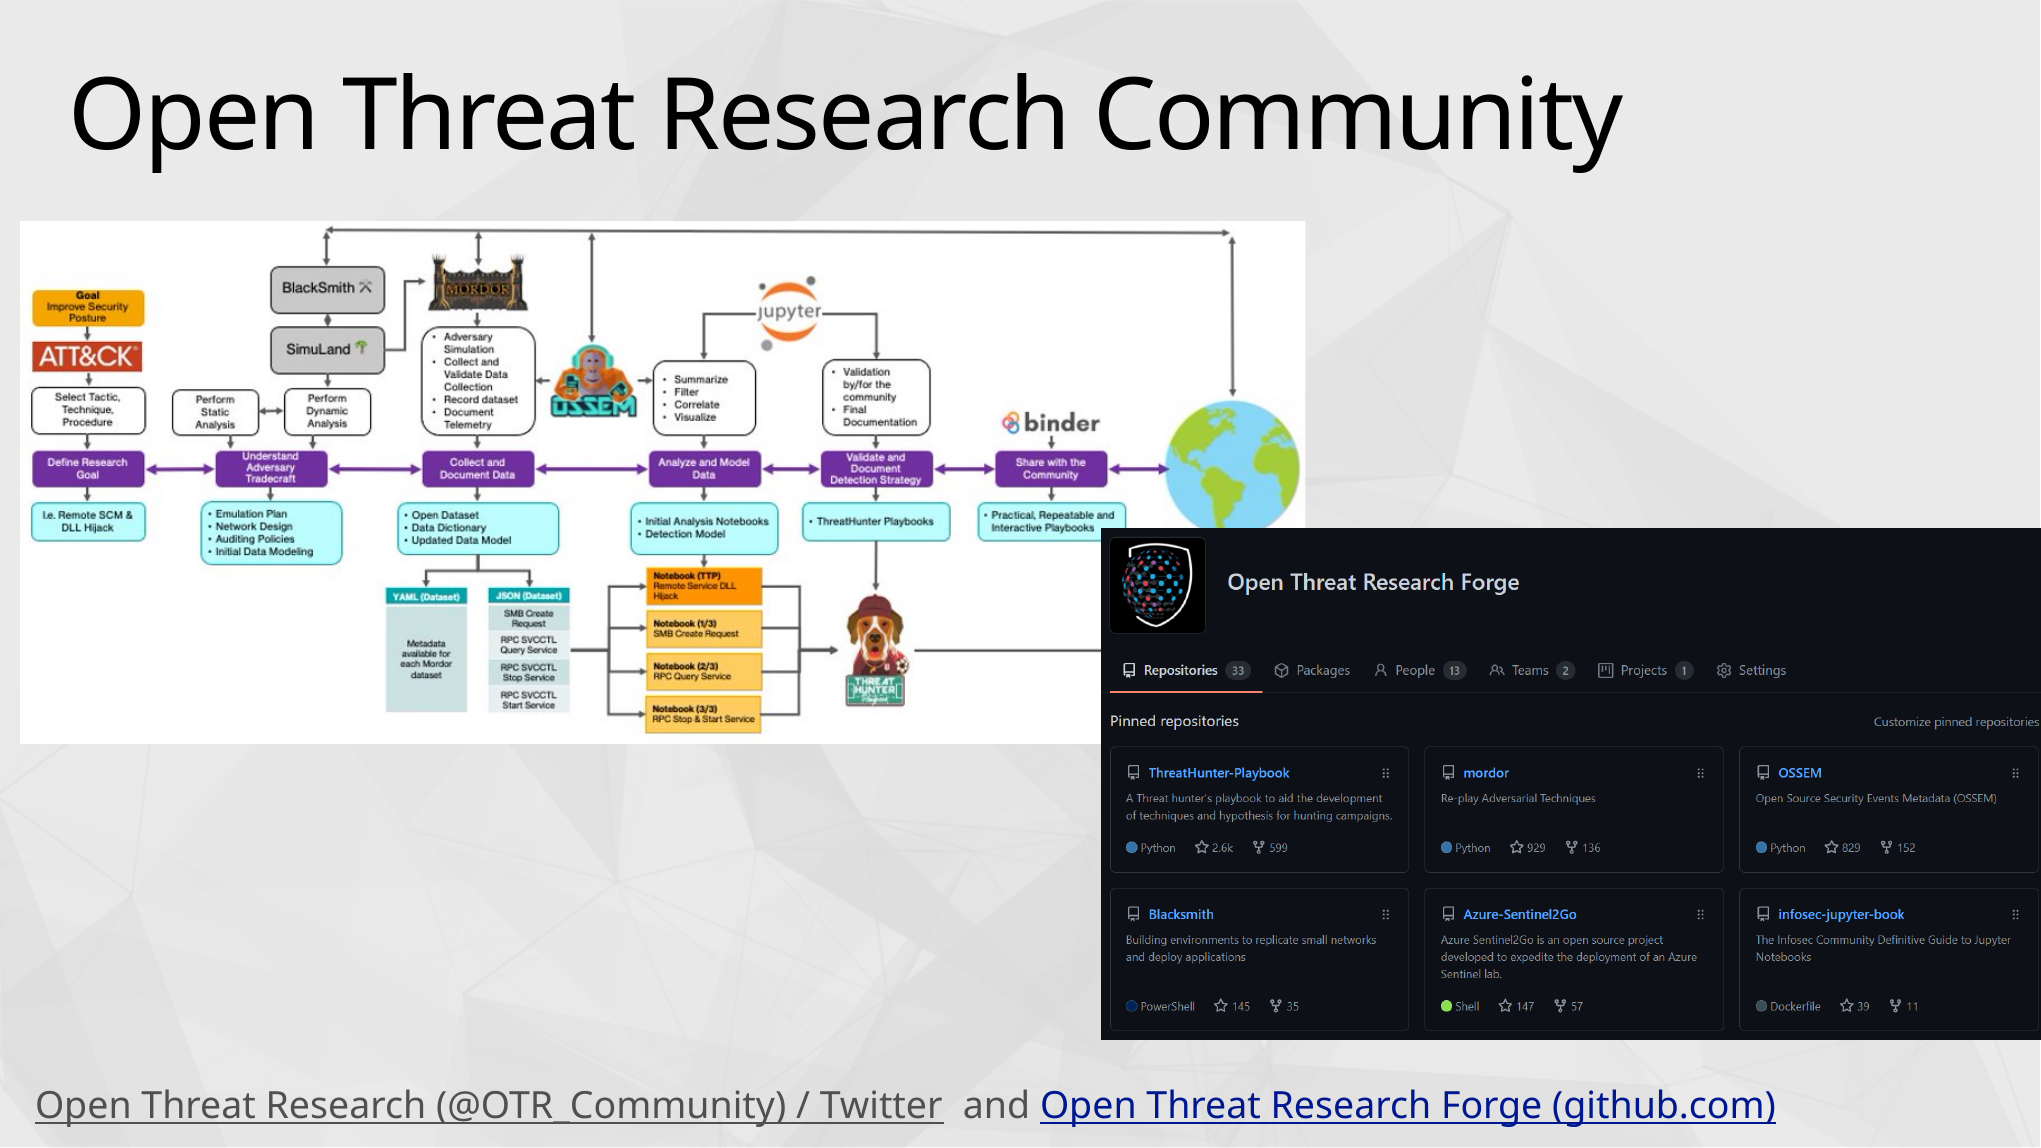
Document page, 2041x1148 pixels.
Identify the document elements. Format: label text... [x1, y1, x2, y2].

title Open Threat Research Community [45, 48, 1996, 199]
picture [0, 0, 2041, 1148]
text_box Open Threat Research (@OTR_Community) / Twitter and Open Threat Research Forge (github.com) [20, 1073, 1957, 1140]
